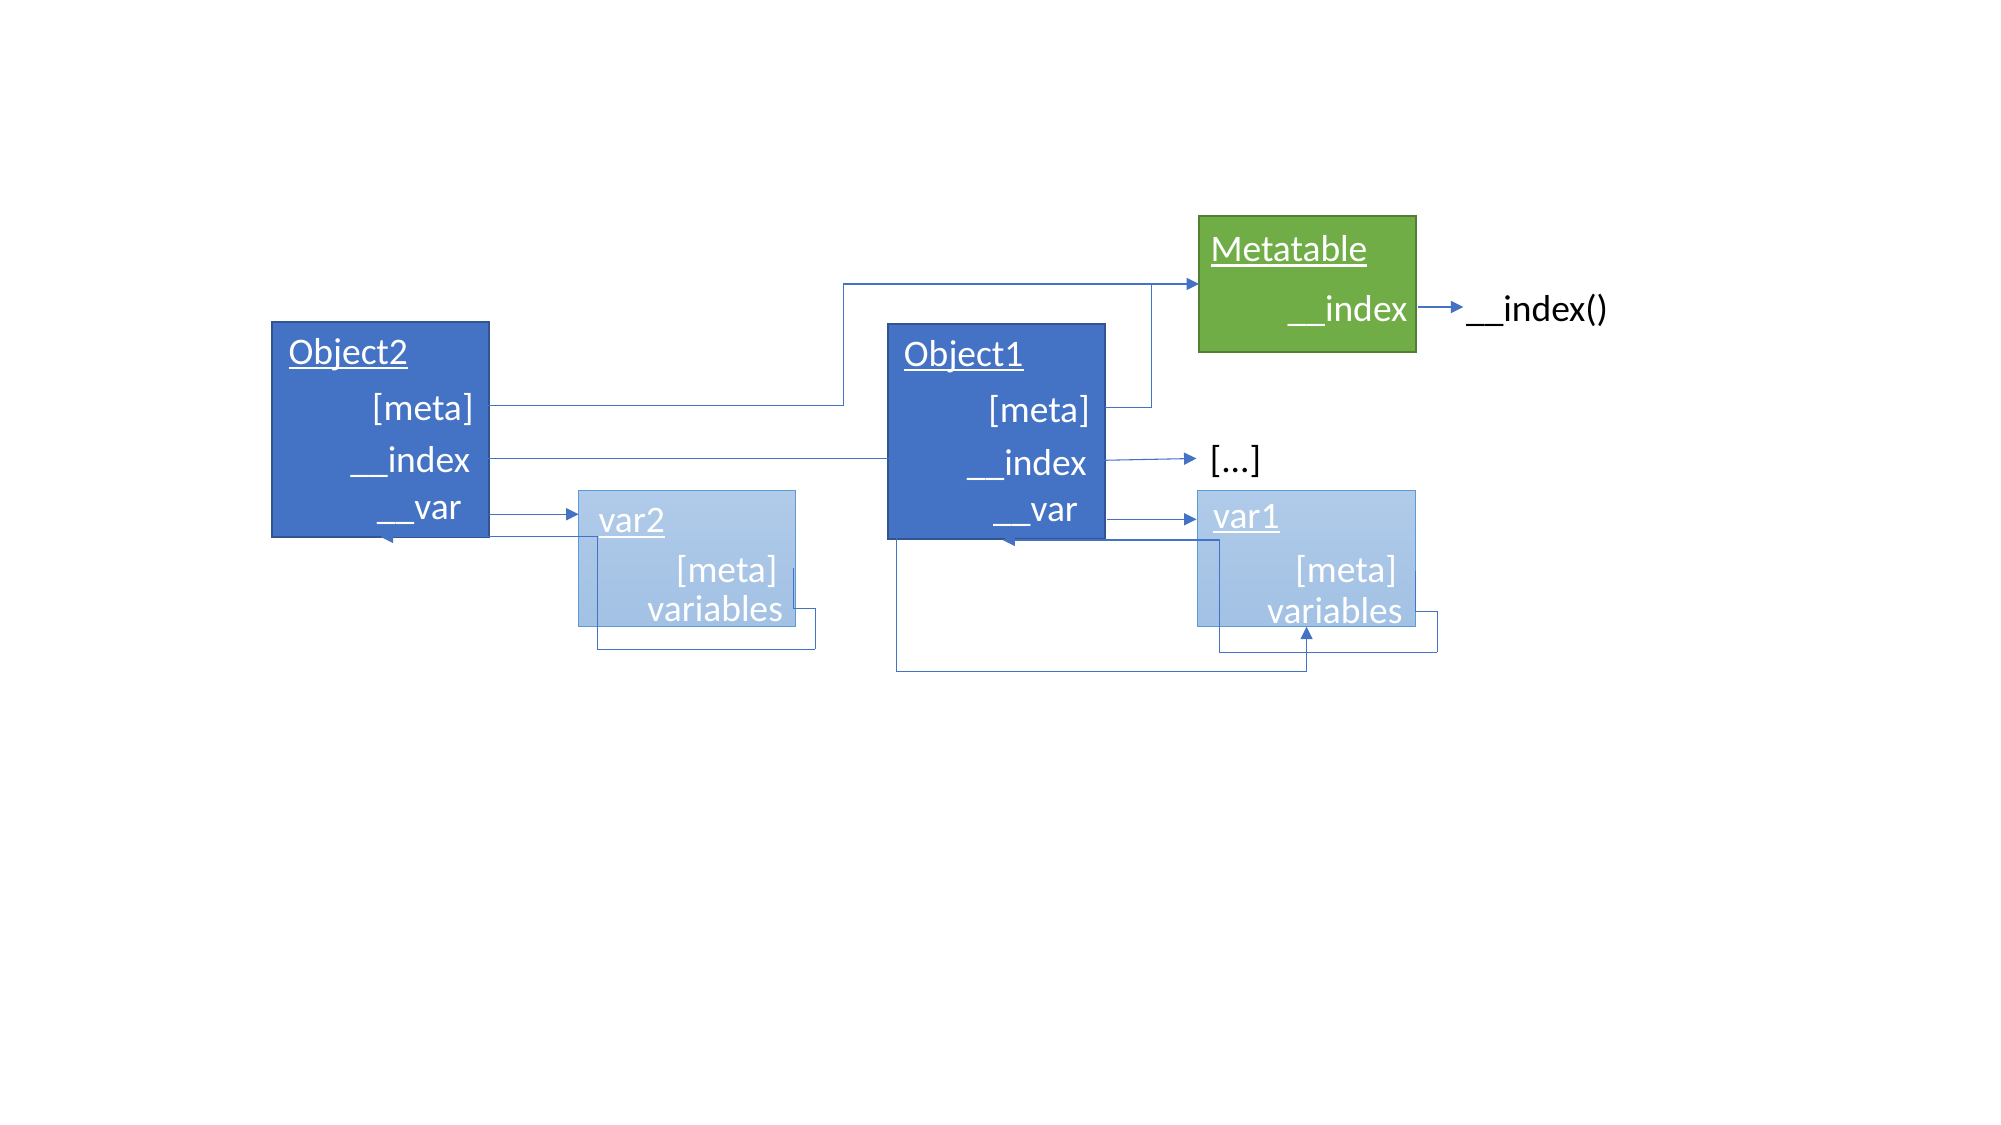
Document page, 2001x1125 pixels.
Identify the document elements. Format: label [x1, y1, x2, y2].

text_box [271, 216, 1625, 672]
